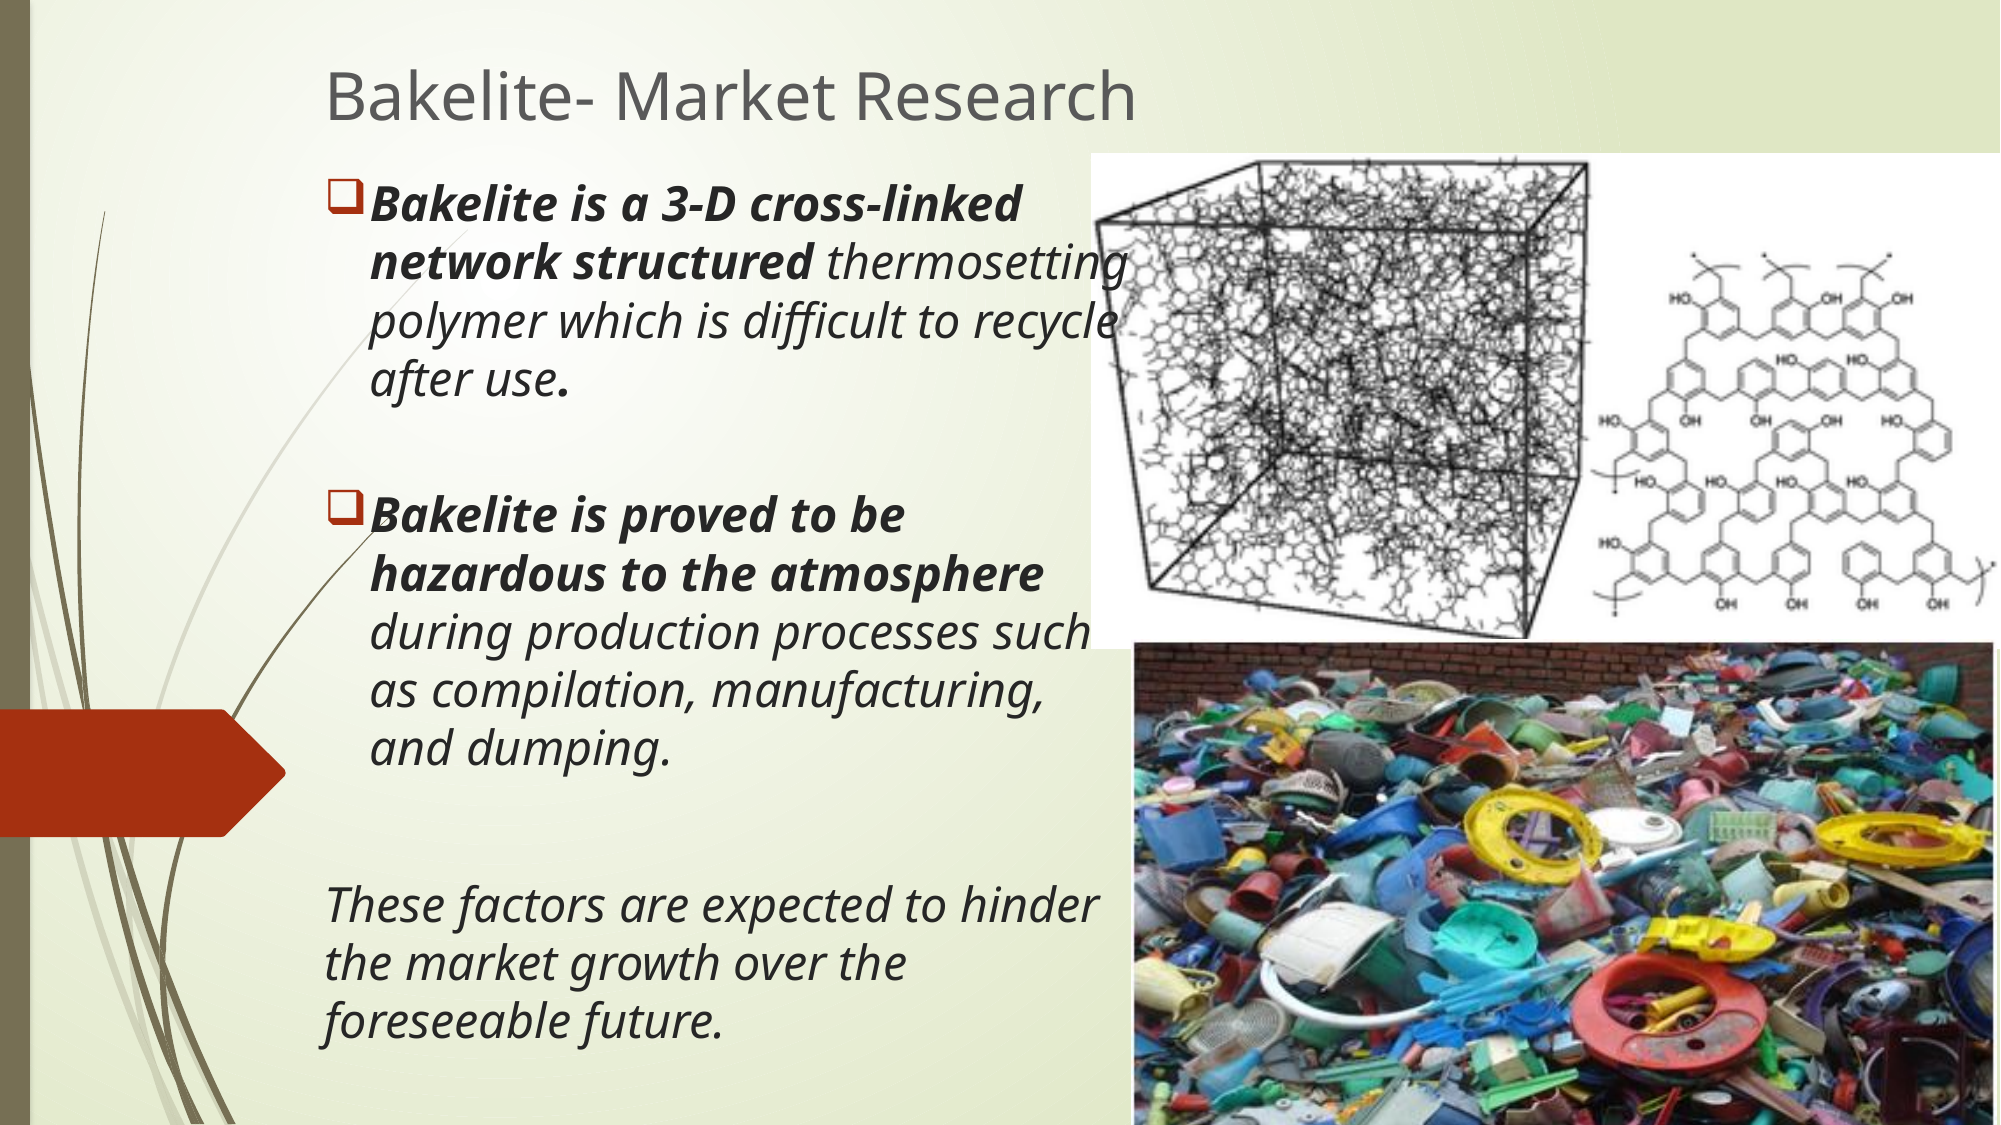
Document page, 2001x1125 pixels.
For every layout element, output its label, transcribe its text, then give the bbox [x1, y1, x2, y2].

picture [1091, 153, 2000, 1125]
text_box Bakelite is a 3-D cross-linked network structured thermosetting polymer which is difficult to recycle after use. Bakelite is proved to be hazardous to the atmosphere during production processes such as compilation, manufacturing, and dumping. These factors are expected to hinder the market growth over the foreseeable future. [309, 165, 1126, 1063]
text_box Bakelite- Market Research [309, 0, 1405, 141]
